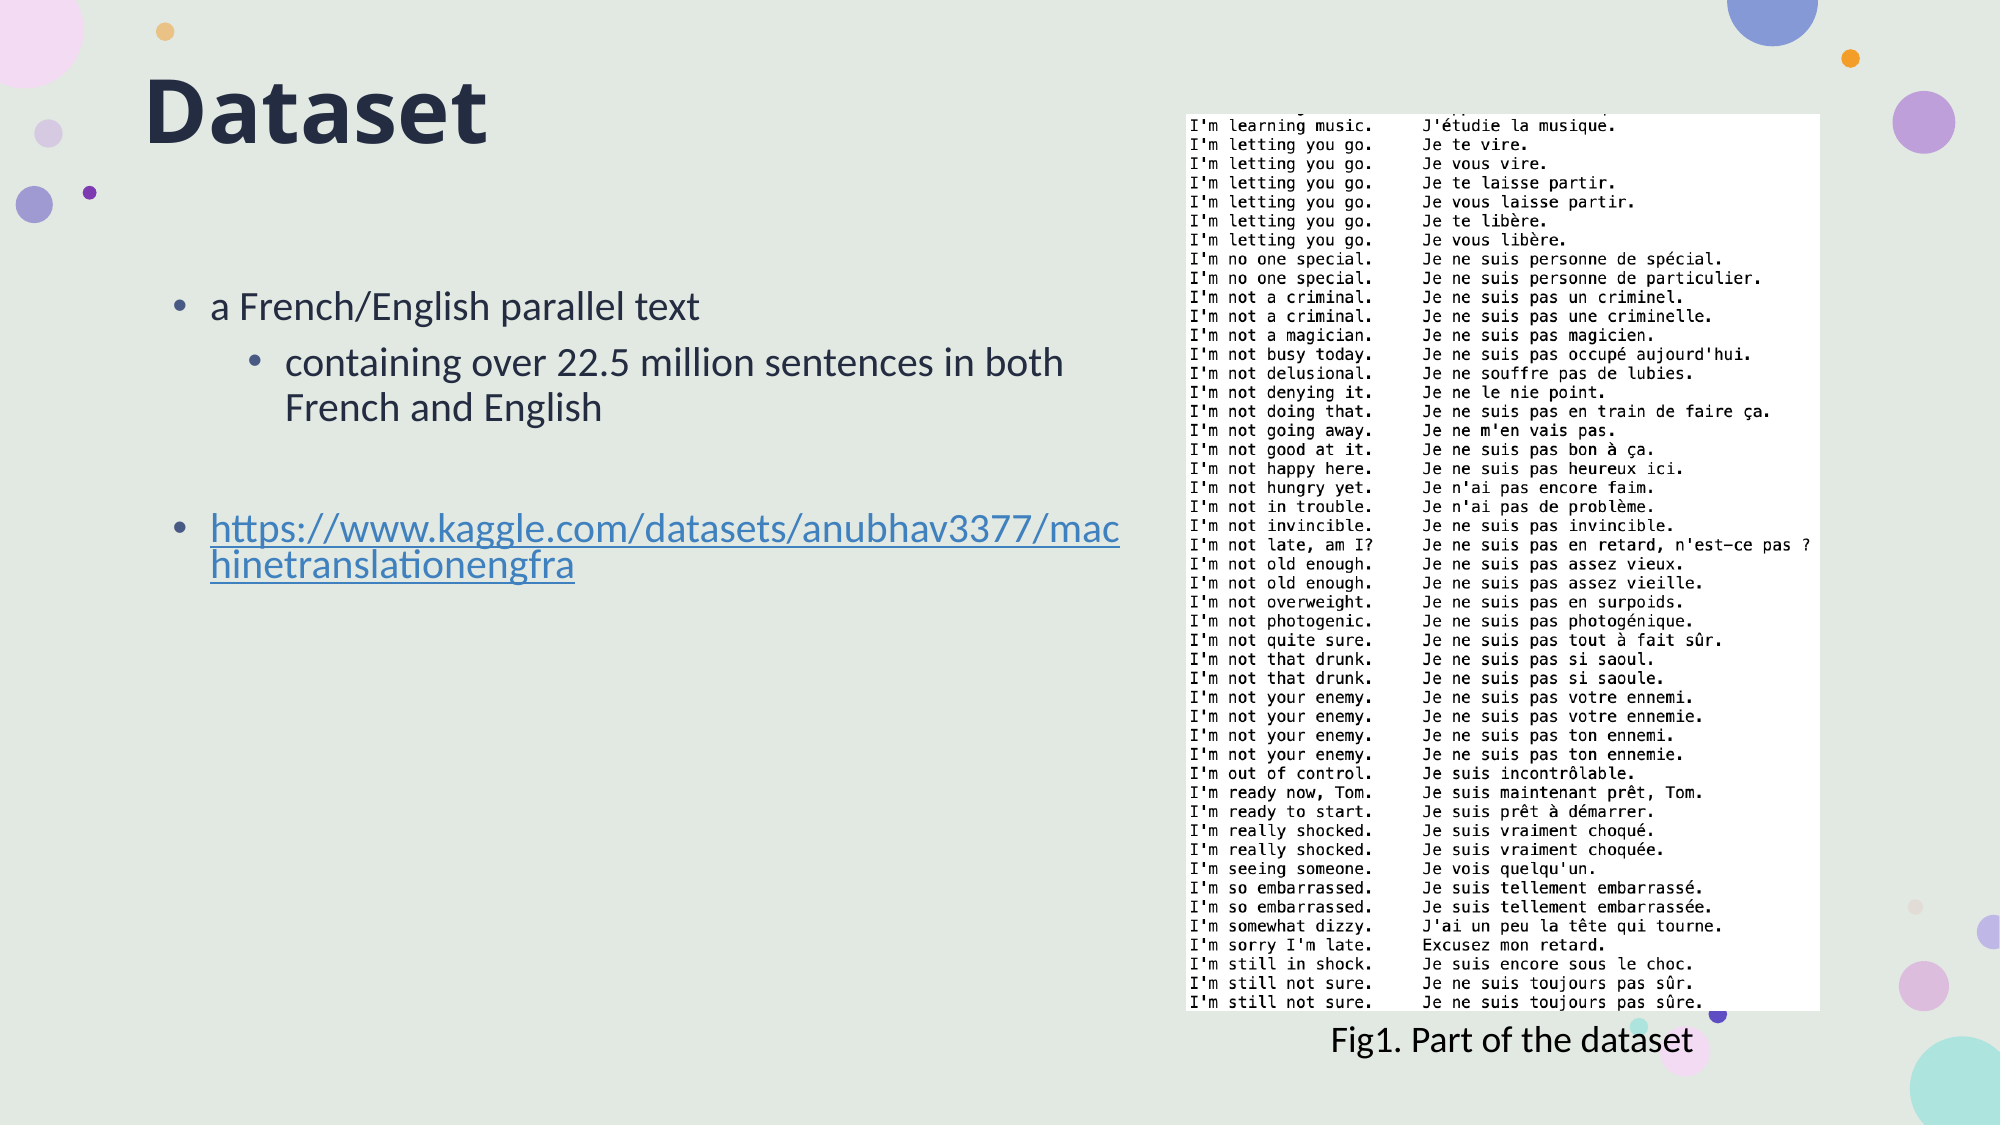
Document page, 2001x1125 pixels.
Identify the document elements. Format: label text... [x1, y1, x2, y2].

title Dataset [127, 59, 1877, 278]
list a French/English parallel text containing over 22.5 million sentences in both French and English https://www.kaggle.com/datasets/anubhav3377/machinetranslationengfra [157, 277, 1157, 991]
picture [1186, 114, 1820, 1011]
text_box Fig1. Part of the dataset [1315, 1011, 1709, 1112]
